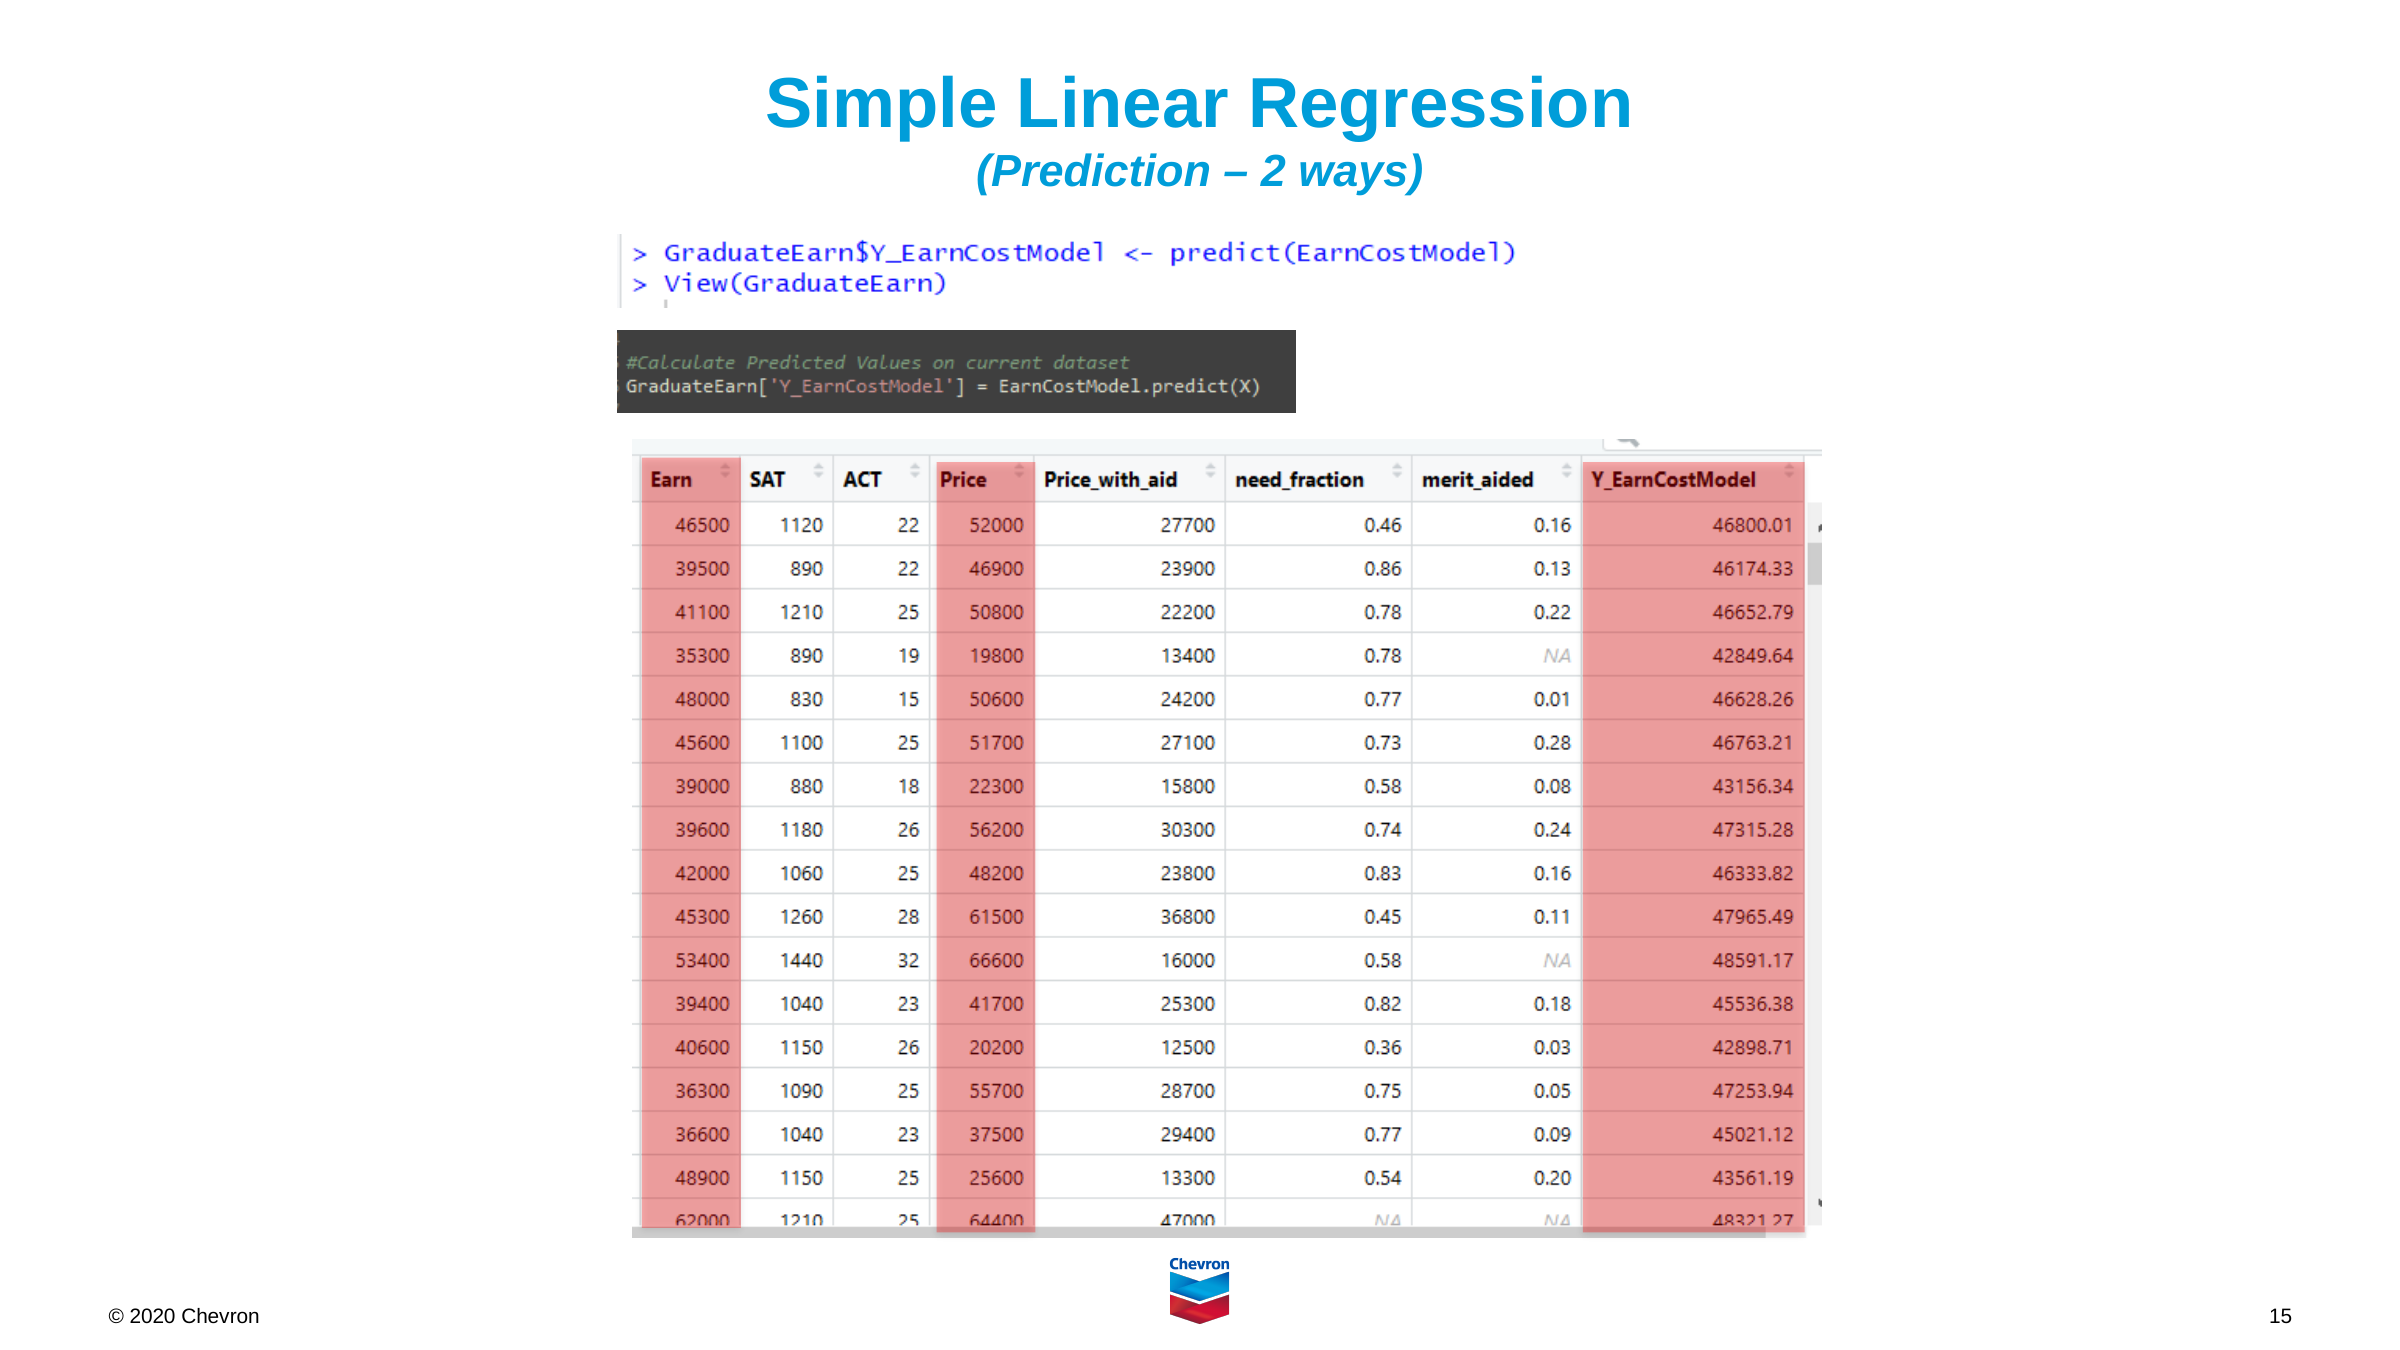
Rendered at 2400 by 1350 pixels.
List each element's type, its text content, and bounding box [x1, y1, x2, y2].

title Simple Linear Regression (Prediction – 2 ways) [108, 47, 2292, 217]
picture [616, 329, 1296, 414]
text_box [632, 438, 1822, 1239]
picture [1150, 1239, 1249, 1344]
picture [616, 234, 1531, 308]
